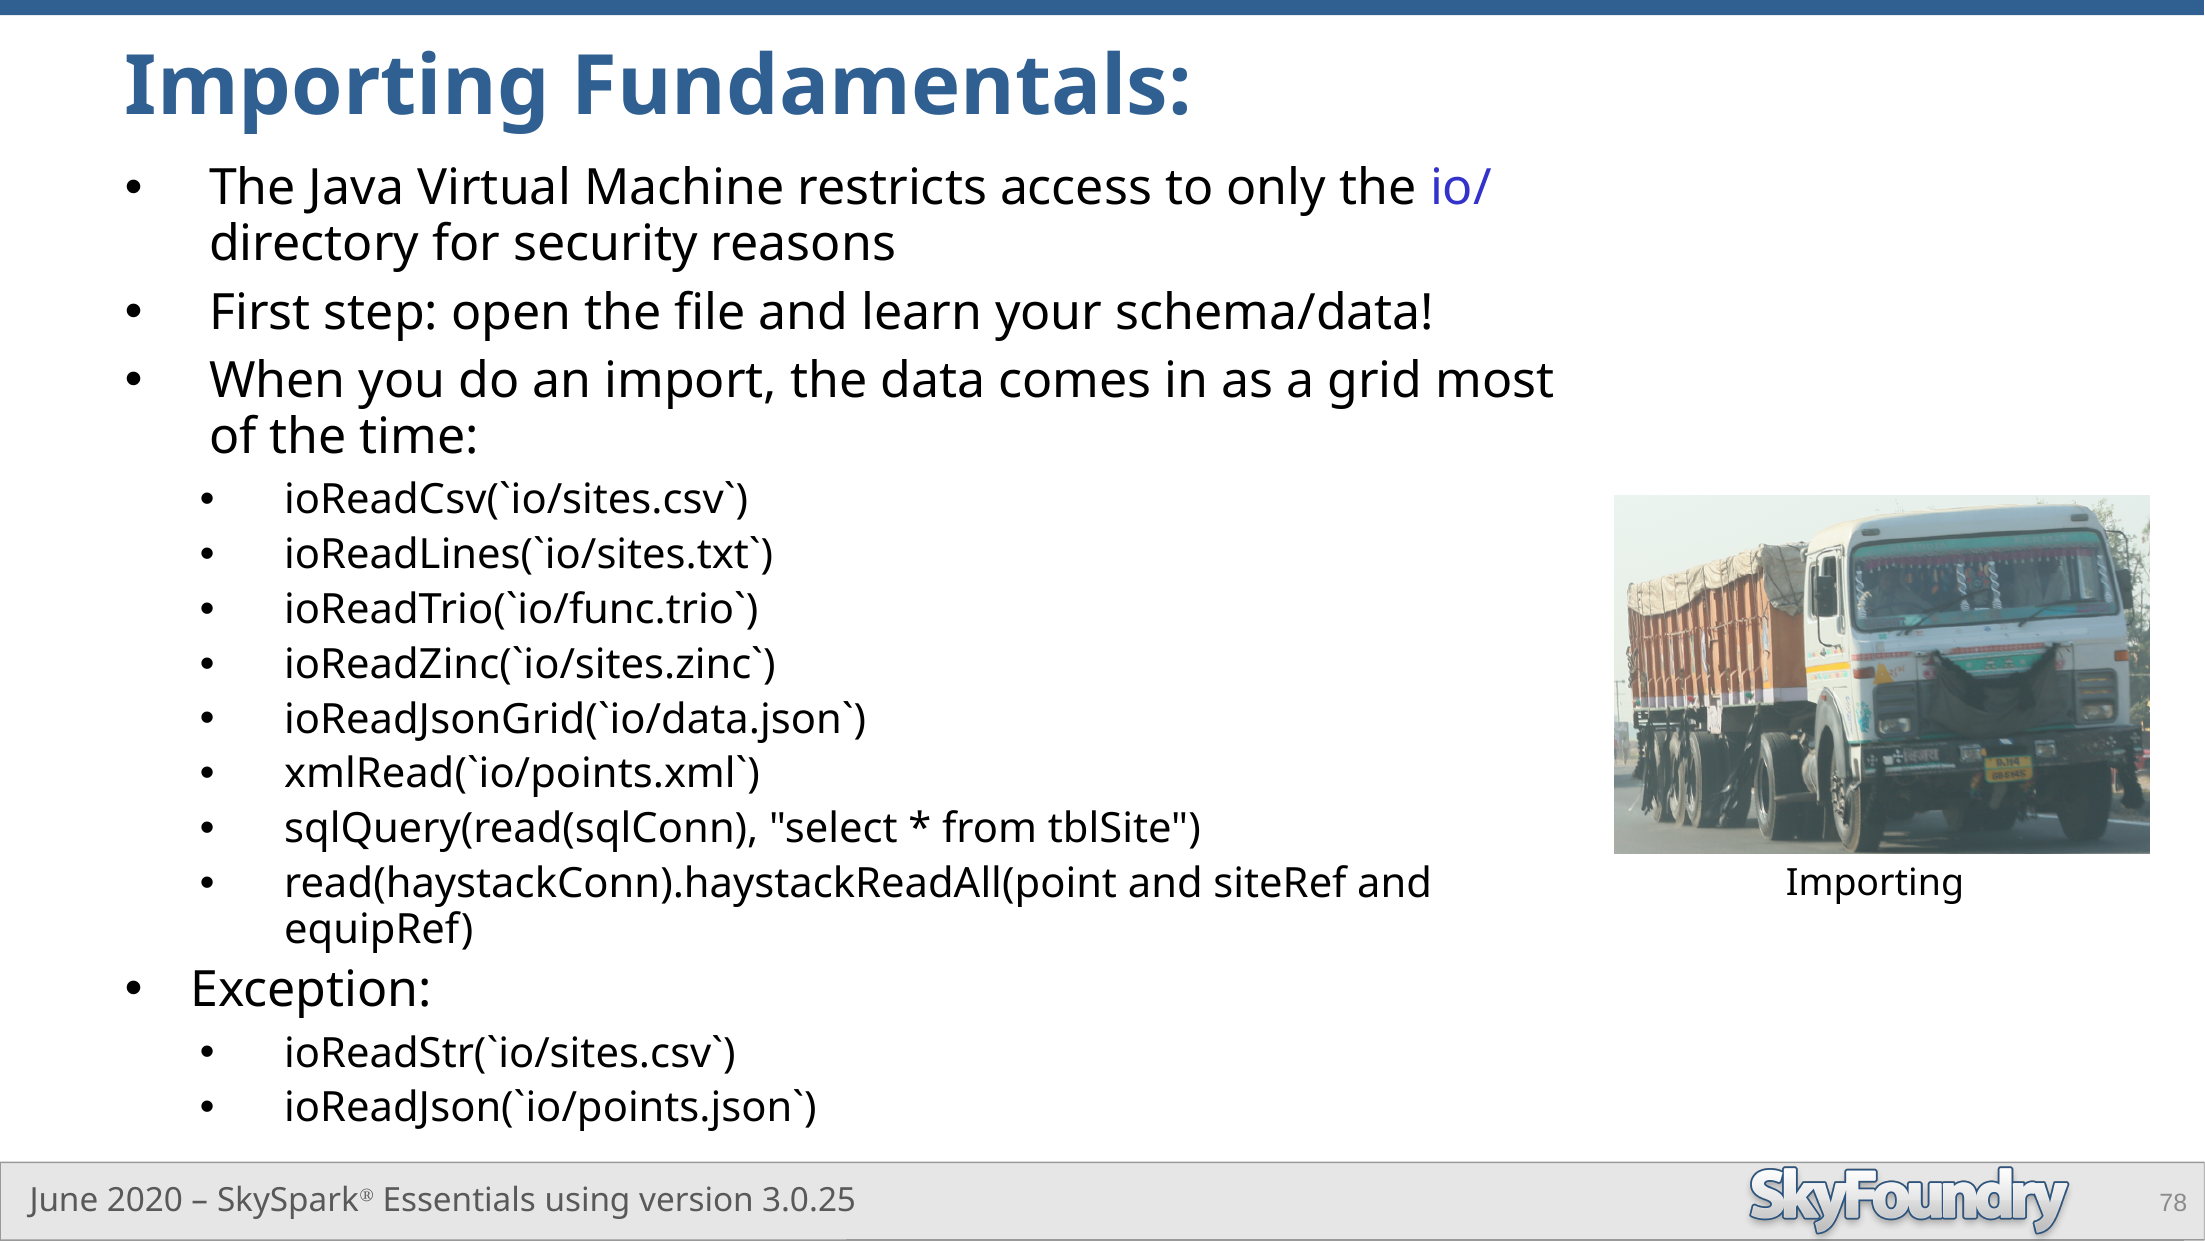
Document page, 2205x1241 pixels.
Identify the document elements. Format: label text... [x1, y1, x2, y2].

title Importing Fundamentals: [110, 32, 2094, 141]
list The Java Virtual Machine restricts access to only the io/ directory for security reasons First step: open the file and learn your schema/data! When you do an import, the data comes in as a grid most of the time: ioReadCsv(`io/sites.csv`) ioReadLines(`io/sites.txt`) ioReadTrio(`io/func.trio`) ioReadZinc(`io/sites.zinc`) ioReadJsonGrid(`io/data.json`) xmlRead(`io/points.xml`) sqlQuery(read(sqlConn), "select * from tblSite") read(haystackConn).haystackReadAll(point and siteRef and equipRef) Exception: ioReadStr(`io/sites.csv`) ioReadJson(`io/points.json`) [110, 153, 1615, 1154]
text_box Importing [1771, 863, 1980, 912]
picture [1739, 1145, 2076, 1170]
picture [1739, 1236, 2076, 1241]
slide_number 78 [1706, 1170, 2203, 1236]
picture [1614, 494, 2150, 854]
